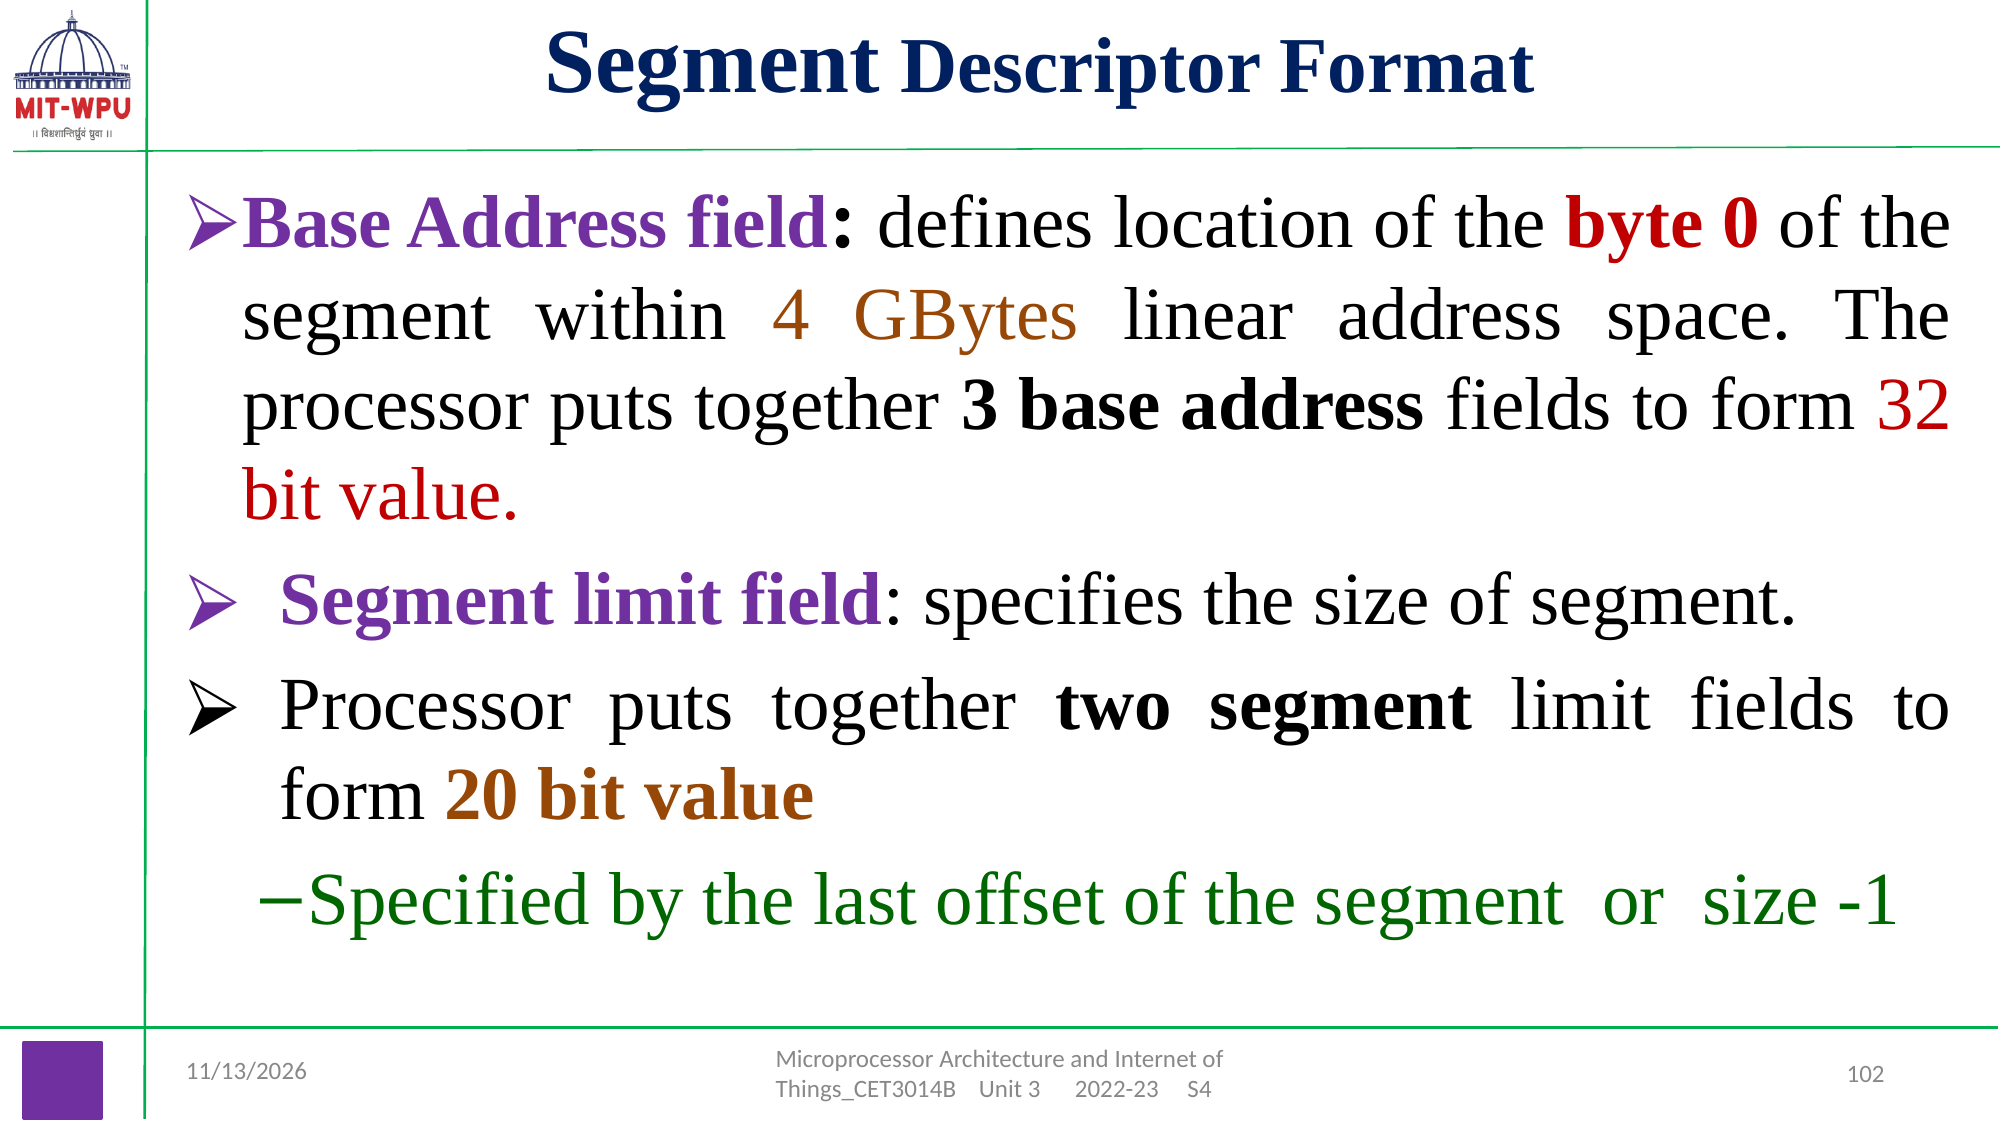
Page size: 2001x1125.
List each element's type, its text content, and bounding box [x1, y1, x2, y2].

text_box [144, 1039, 148, 1120]
title Segment Descriptor Format [258, 4, 1822, 107]
list Base Address field: defines location of the byte 0 of the segment within 4 GBytes linear address space. The processor puts together 3 base address fields to form 32 bit value. Segment limit field: specifies the size of segment. Processor puts together two segment limit fields to form 20 bit value Specified by the last offset of the segment or size -1 [170, 163, 1967, 984]
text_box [152, 146, 2000, 152]
text_box [23, 1042, 102, 1118]
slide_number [170, 1039, 638, 1100]
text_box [144, 148, 148, 1026]
slide_number 102 [1433, 1042, 1900, 1103]
footer Microprocessor Architecture and Internet of Things_CET3014B Unit 3 2022-23 S4 [683, 1042, 1317, 1103]
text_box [144, 0, 148, 10]
picture [12, 10, 145, 142]
